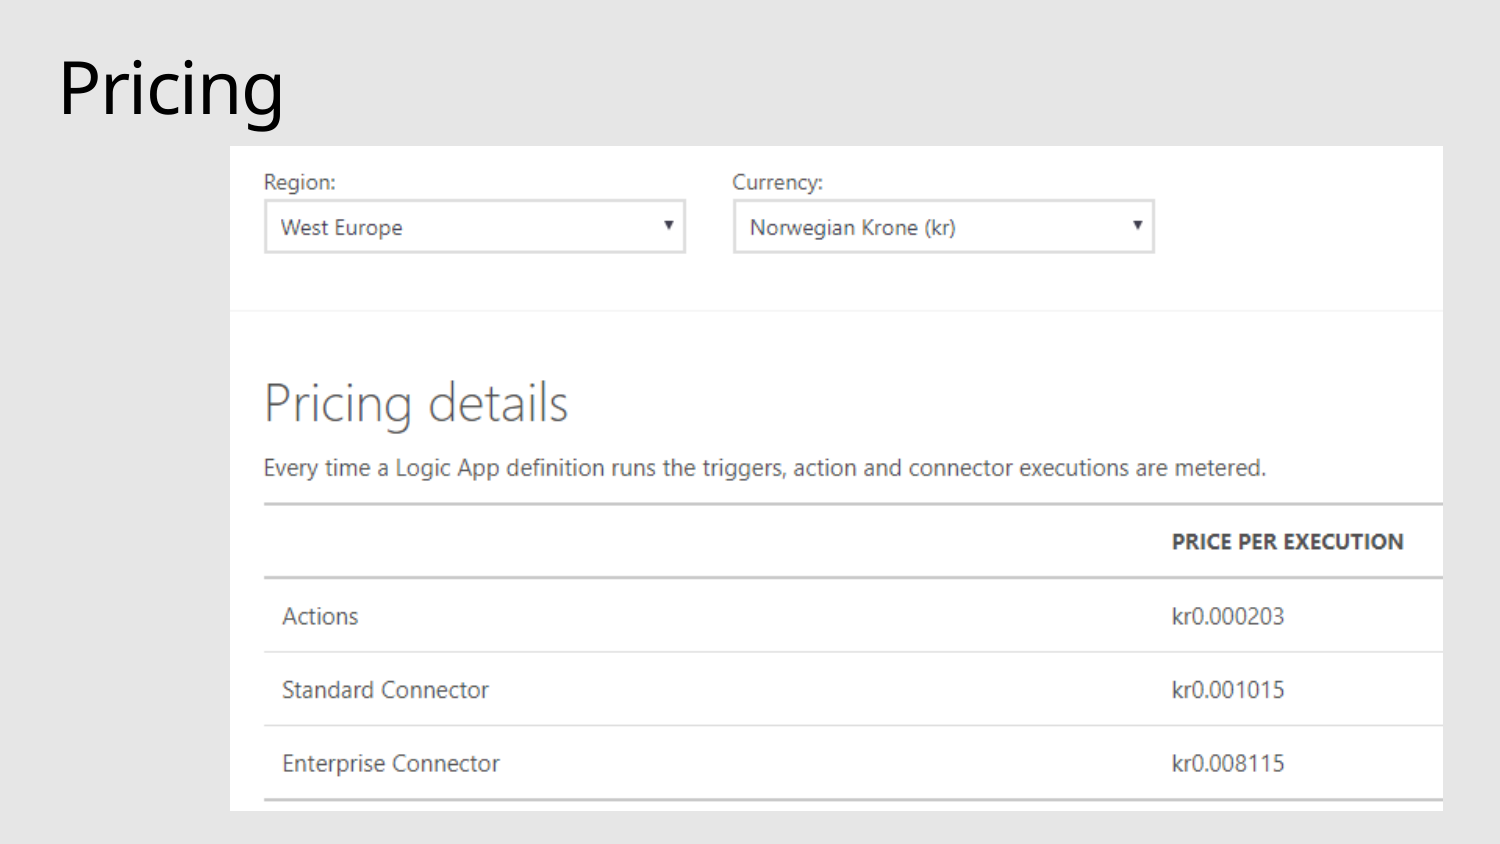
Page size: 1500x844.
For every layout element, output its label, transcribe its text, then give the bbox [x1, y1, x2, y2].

title Pricing [33, 35, 1468, 147]
picture [229, 146, 1443, 811]
